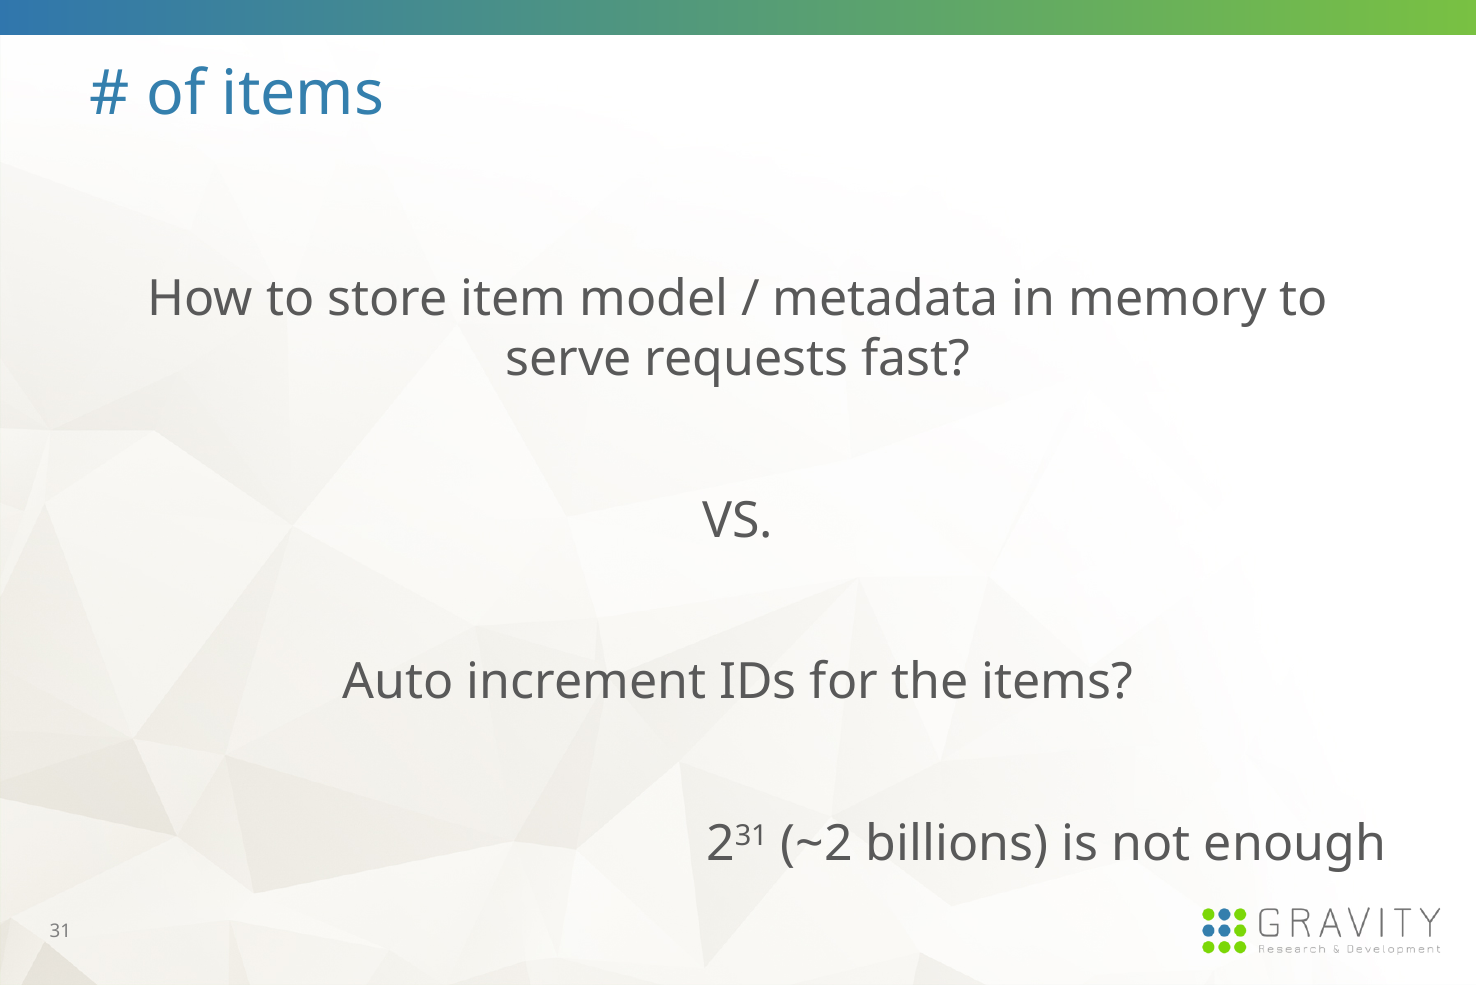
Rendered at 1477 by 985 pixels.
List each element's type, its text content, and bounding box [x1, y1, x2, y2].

picture [0, 0, 1477, 985]
list How to store item model / metadata in memory to serve requests fast? VS. Auto increment IDs for the items? 231 (~2 billions) is not enough [74, 177, 1402, 905]
slide_number 31 [34, 904, 90, 958]
title # of items [74, 36, 1402, 153]
